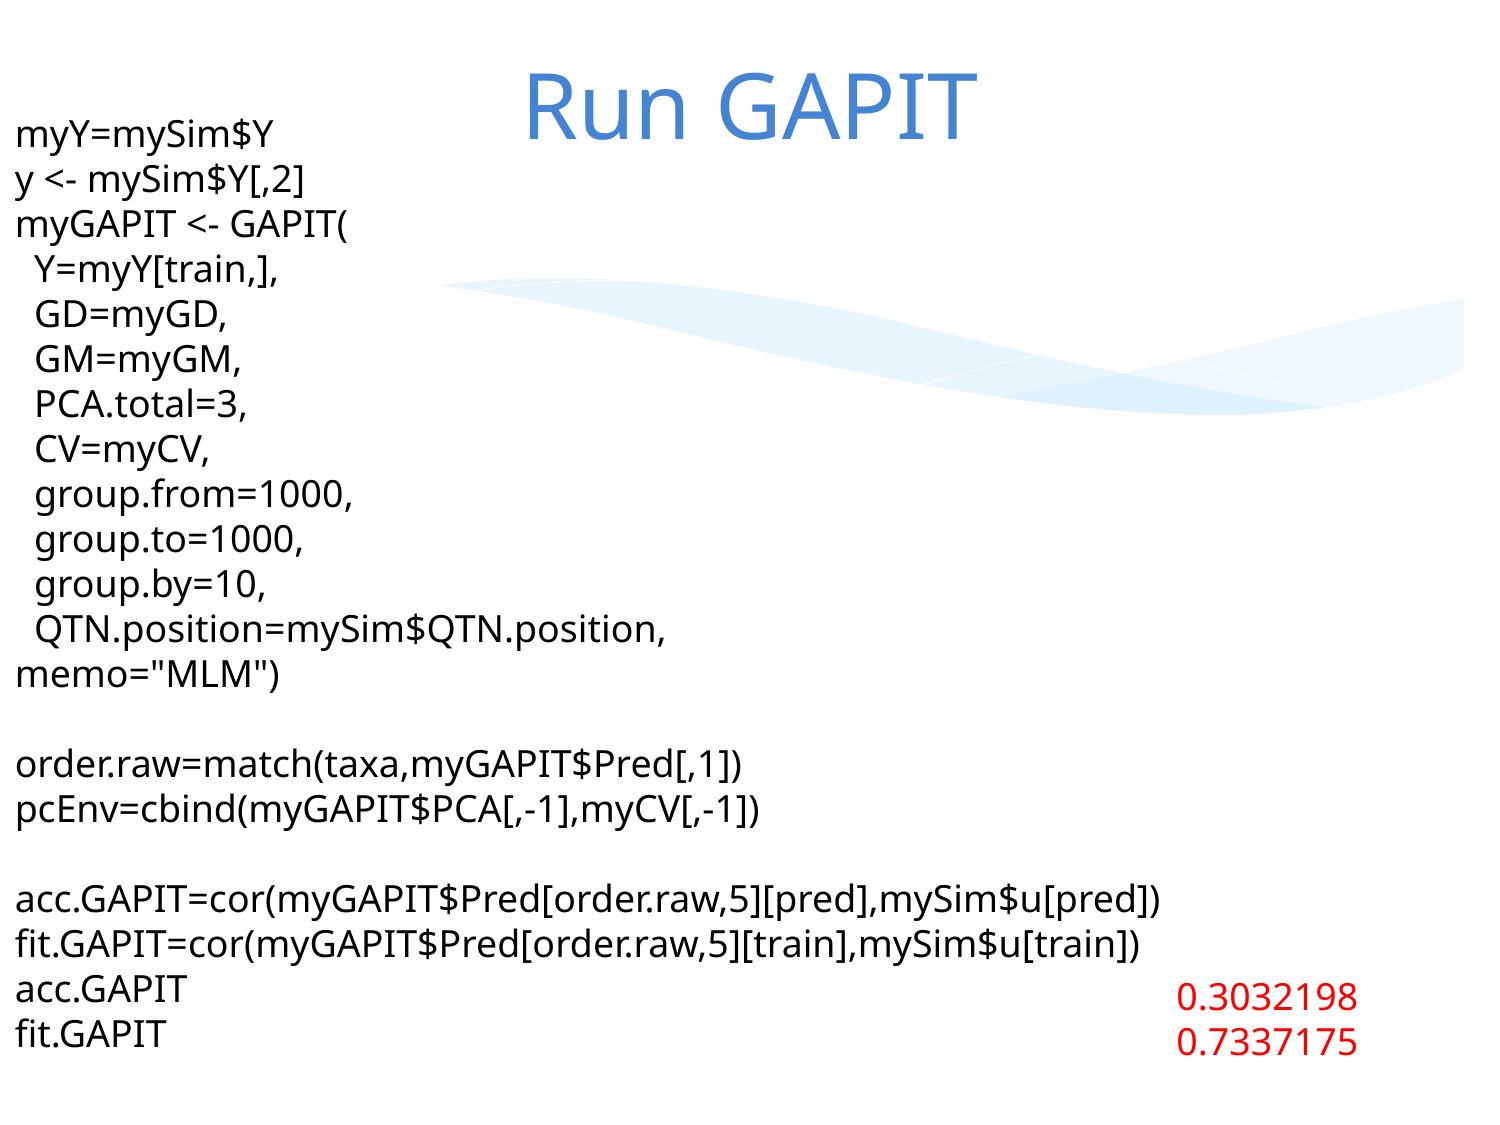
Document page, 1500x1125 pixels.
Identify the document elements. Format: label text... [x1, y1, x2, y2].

text_box 0.3032198 0.7337175 [1161, 966, 1425, 1071]
text_box myY=mySim$Y y <- mySim$Y[,2] myGAPIT <- GAPIT( Y=myY[train,], GD=myGD, GM=myGM, PCA.total=3, CV=myCV, group.from=1000, group.to=1000, group.by=10, QTN.position=mySim$QTN.position, memo="MLM") order.raw=match(taxa,myGAPIT$Pred[,1]) pcEnv=cbind(myGAPIT$PCA[,-1],myCV[,-1]) acc.GAPIT=cor(myGAPIT$Pred[order.raw,5][pred],mySim$u[pred]) fit.GAPIT=cor(myGAPIT$Pred[order.raw,5][train],mySim$u[train]) acc.GAPIT fit.GAPIT [0, 102, 1500, 1063]
title Run GAPIT [75, 0, 1425, 102]
